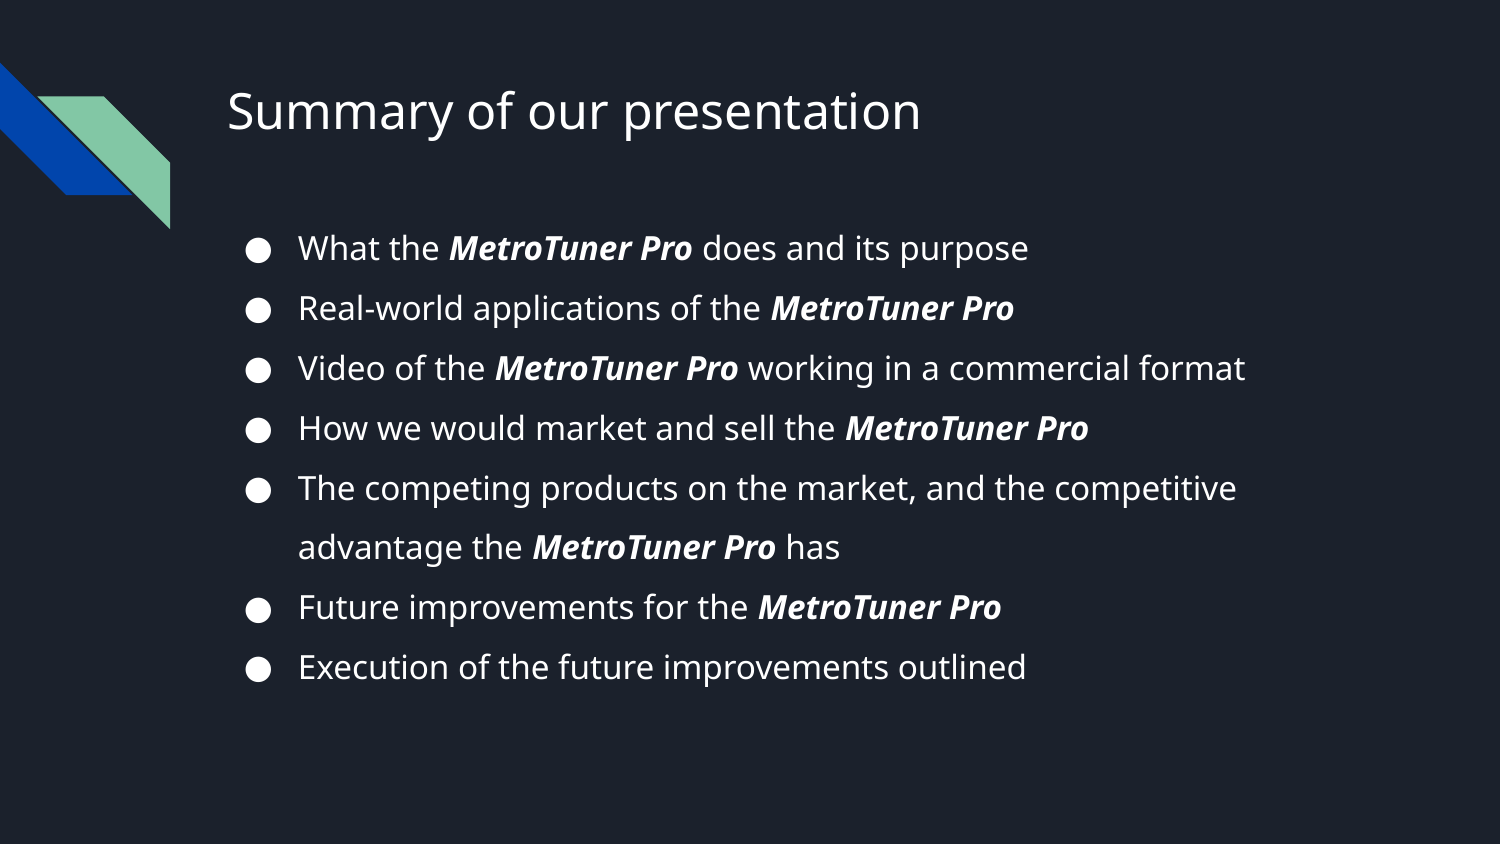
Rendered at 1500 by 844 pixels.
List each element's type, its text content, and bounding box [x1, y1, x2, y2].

text_box Summary of our presentation [212, 64, 1368, 215]
text_box What the MetroTuner Pro does and its purpose Real-world applications of the MetroTuner Pro Video of the MetroTuner Pro working in a commercial format How we would market and sell the MetroTuner Pro The competing products on the market, and the competitive advantage the MetroTuner Pro has Future improvements for the MetroTuner Pro Execution of the future improvements outlined [208, 192, 1363, 670]
